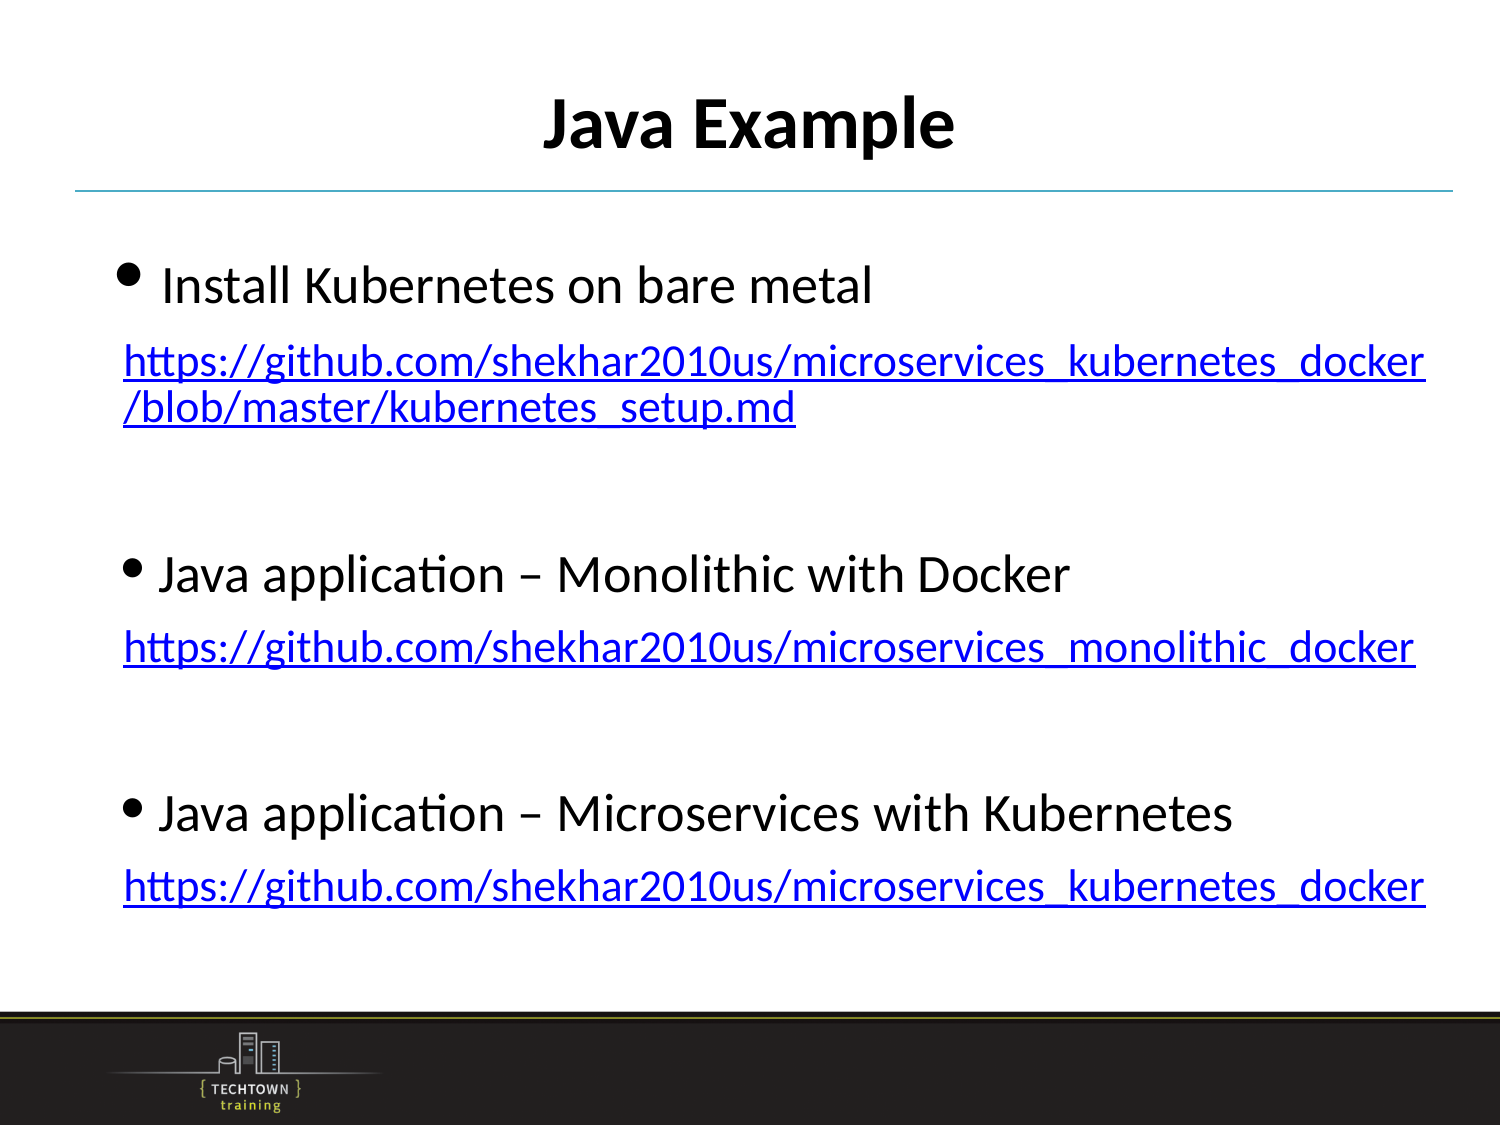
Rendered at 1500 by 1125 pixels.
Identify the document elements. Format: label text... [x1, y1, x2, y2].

list Install Kubernetes on bare metal https://github.com/shekhar2010us/microservices_kubernetes_docker/blob/master/kubernetes_setup.md Java application – Monolithic with Docker https://github.com/shekhar2010us/microservices_monolithic_docker Java application – Microservices with Kubernetes https://github.com/shekhar2010us/microservices_kubernetes_docker [75, 222, 1454, 1009]
title Java Example [75, 24, 1425, 213]
picture [0, 0, 1500, 1125]
